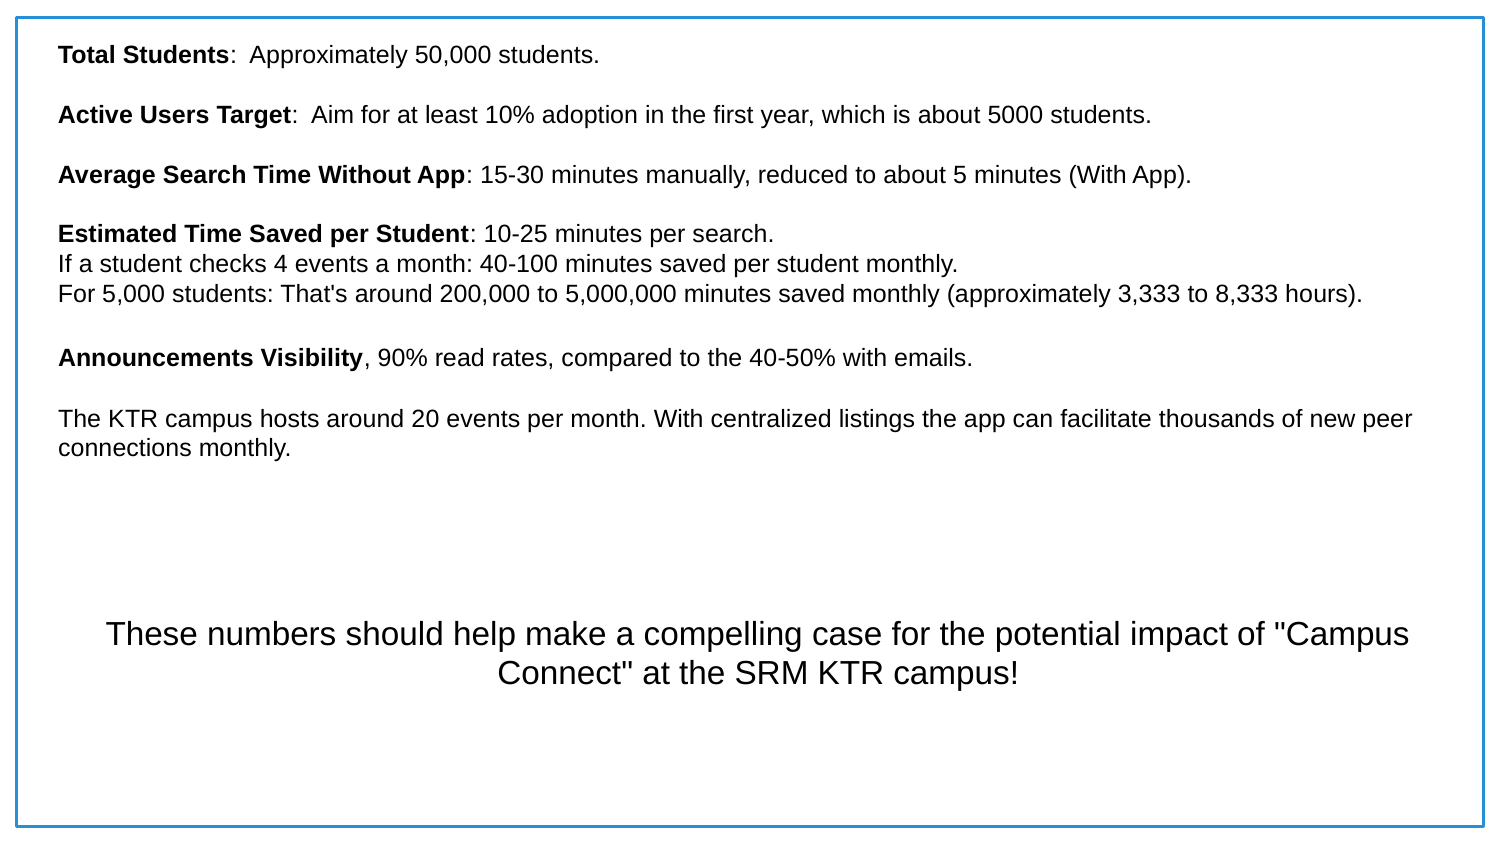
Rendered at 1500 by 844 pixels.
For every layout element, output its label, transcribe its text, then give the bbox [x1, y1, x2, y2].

text_box The KTR campus hosts around 20 events per month. With centralized listings the app can facilitate thousands of new peer connections monthly. These numbers should help make a compelling case for the potential impact of "Campus Connect" at the SRM KTR campus! [43, 394, 1475, 699]
text_box Total Students: Approximately 50,000 students. Active Users Target: Aim for at least 10% adoption in the first year, which is about 5000 students. Average Search Time Without App: 15-30 minutes manually, reduced to about 5 minutes (With App). Estimated Time Saved per Student: 10-25 minutes per search. If a student checks 4 events a month: 40-100 minutes saved per student monthly. For 5,000 students: That's around 200,000 to 5,000,000 minutes saved monthly (approximately 3,333 to 8,333 hours). [43, 31, 1420, 316]
text_box Announcements Visibility, 90% read rates, compared to the 40-50% with emails. [43, 334, 1163, 379]
